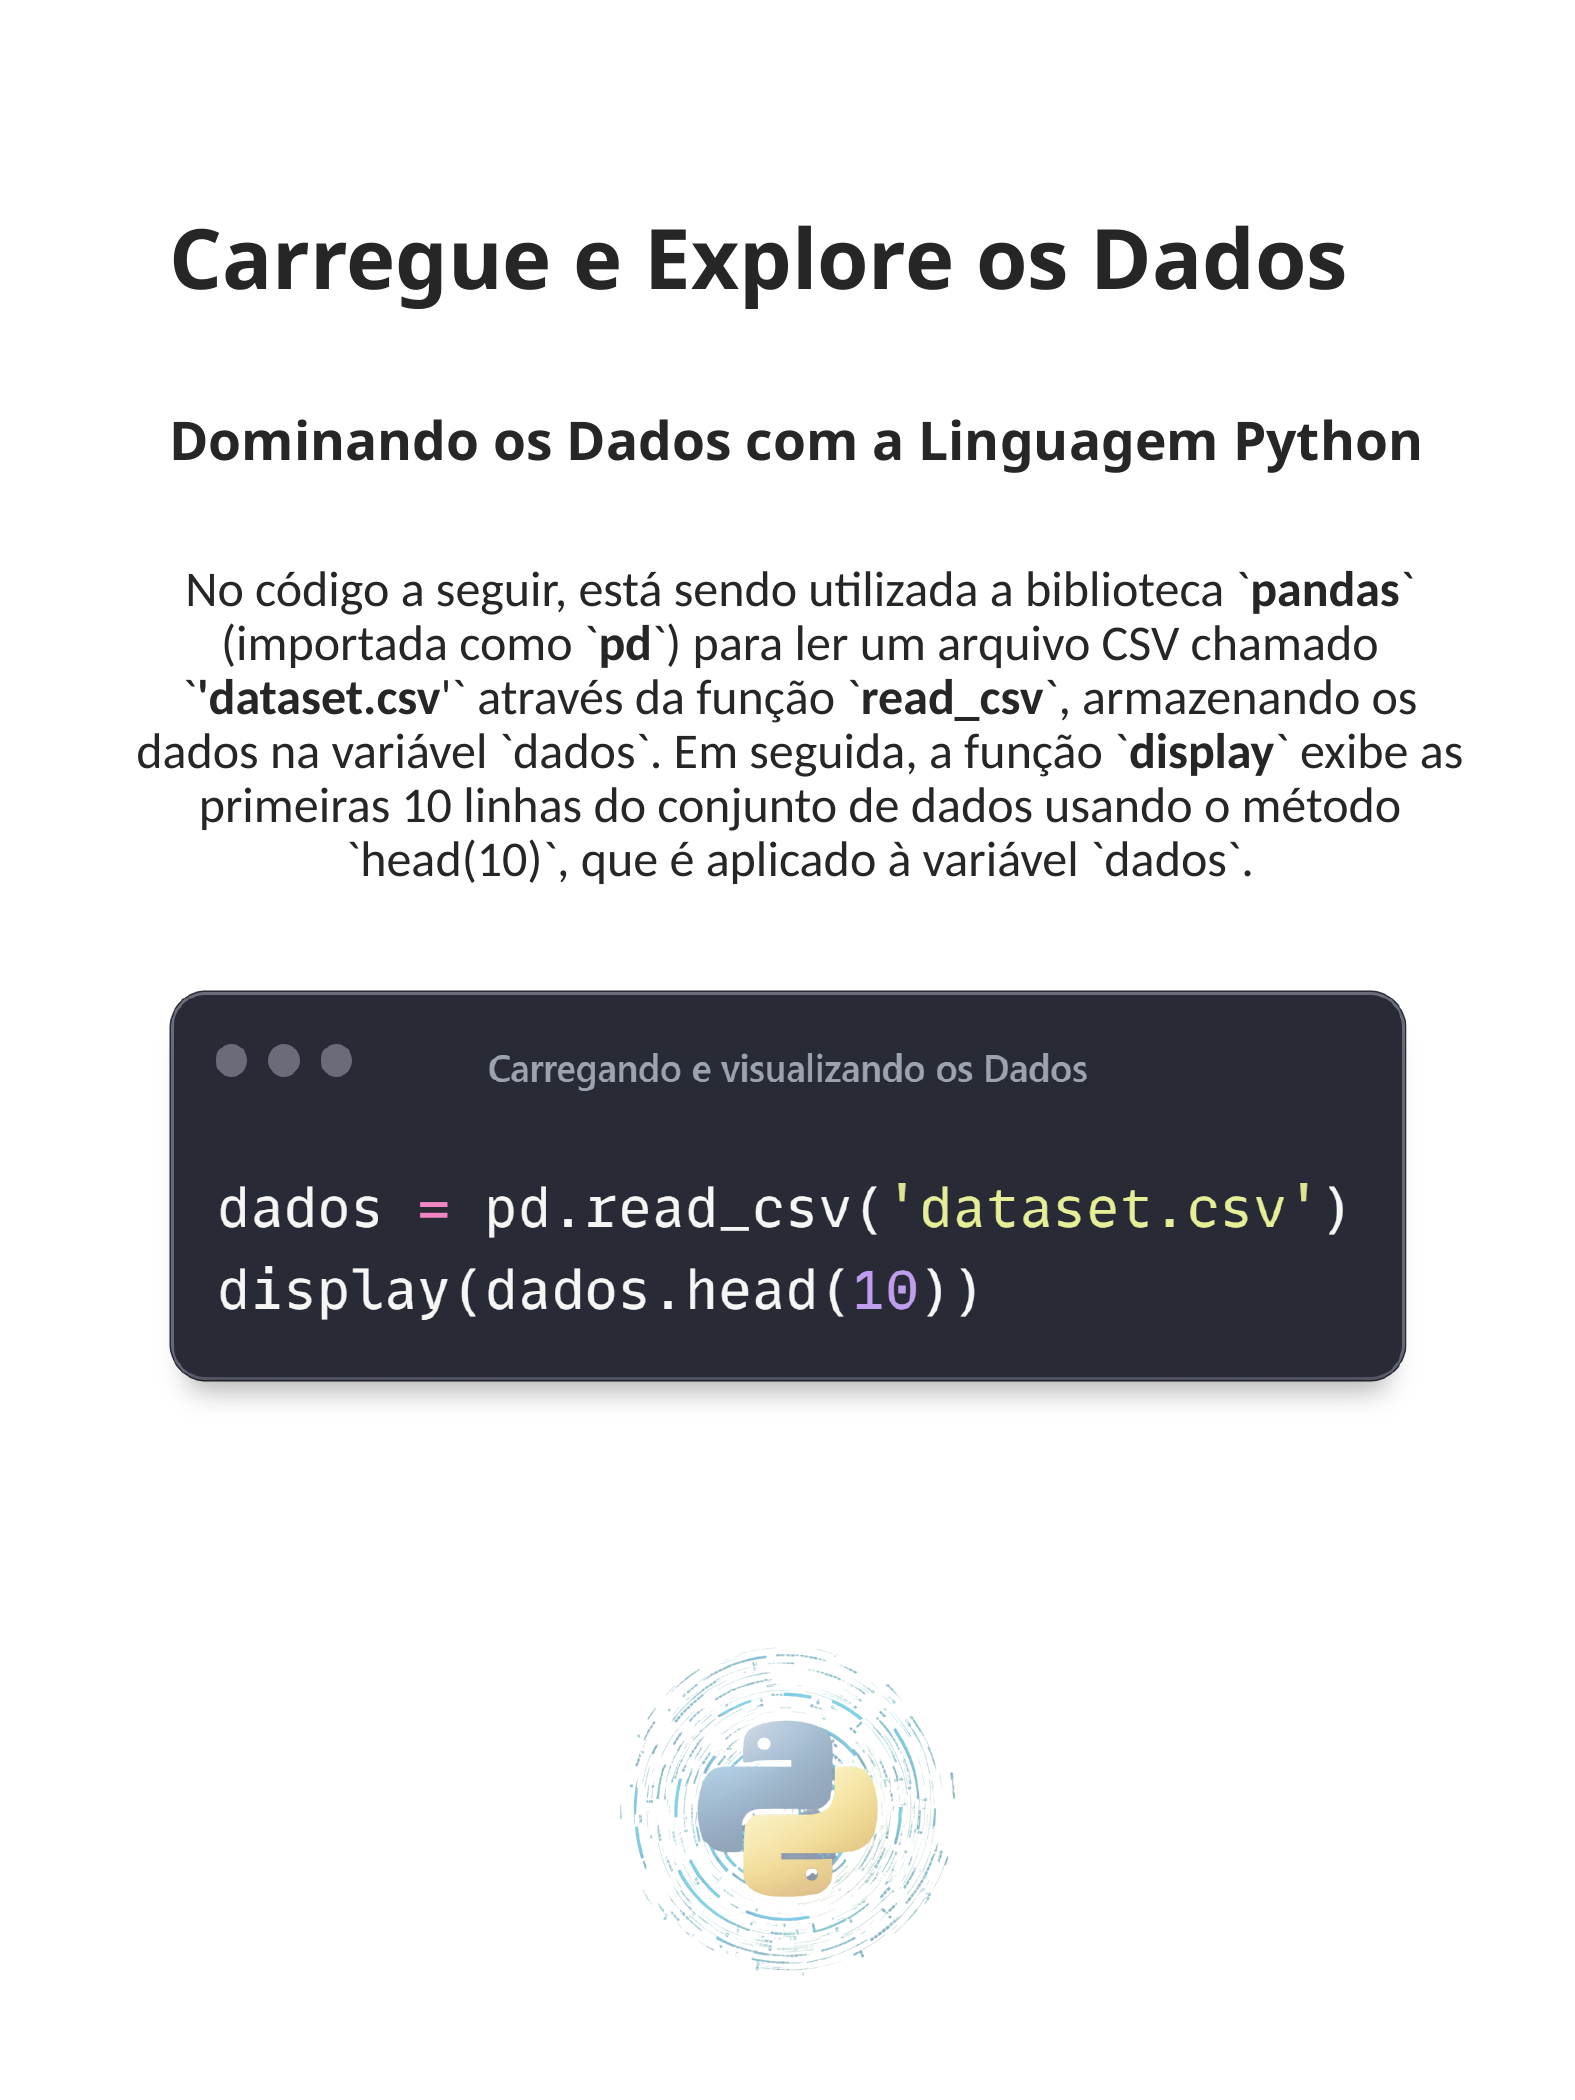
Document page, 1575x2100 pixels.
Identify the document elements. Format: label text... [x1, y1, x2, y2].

picture [0, 776, 1575, 1595]
text_box No código a seguir, está sendo utilizada a biblioteca `pandas` (importada como `pd`) para ler um arquivo CSV chamado `'dataset.csv'` através da função `read_csv`, armazenando os dados na variável `dados`. Em seguida, a função `display` exibe as primeiras 10 linhas do conjunto de dados usando o método `head(10)`, que é aplicado à variável `dados`. [120, 546, 1480, 776]
text_box Dominando os Dados com a Linguagem Python [154, 381, 1529, 505]
picture [579, 1637, 995, 1980]
title Carregue e Explore os Dados [154, 187, 1530, 338]
